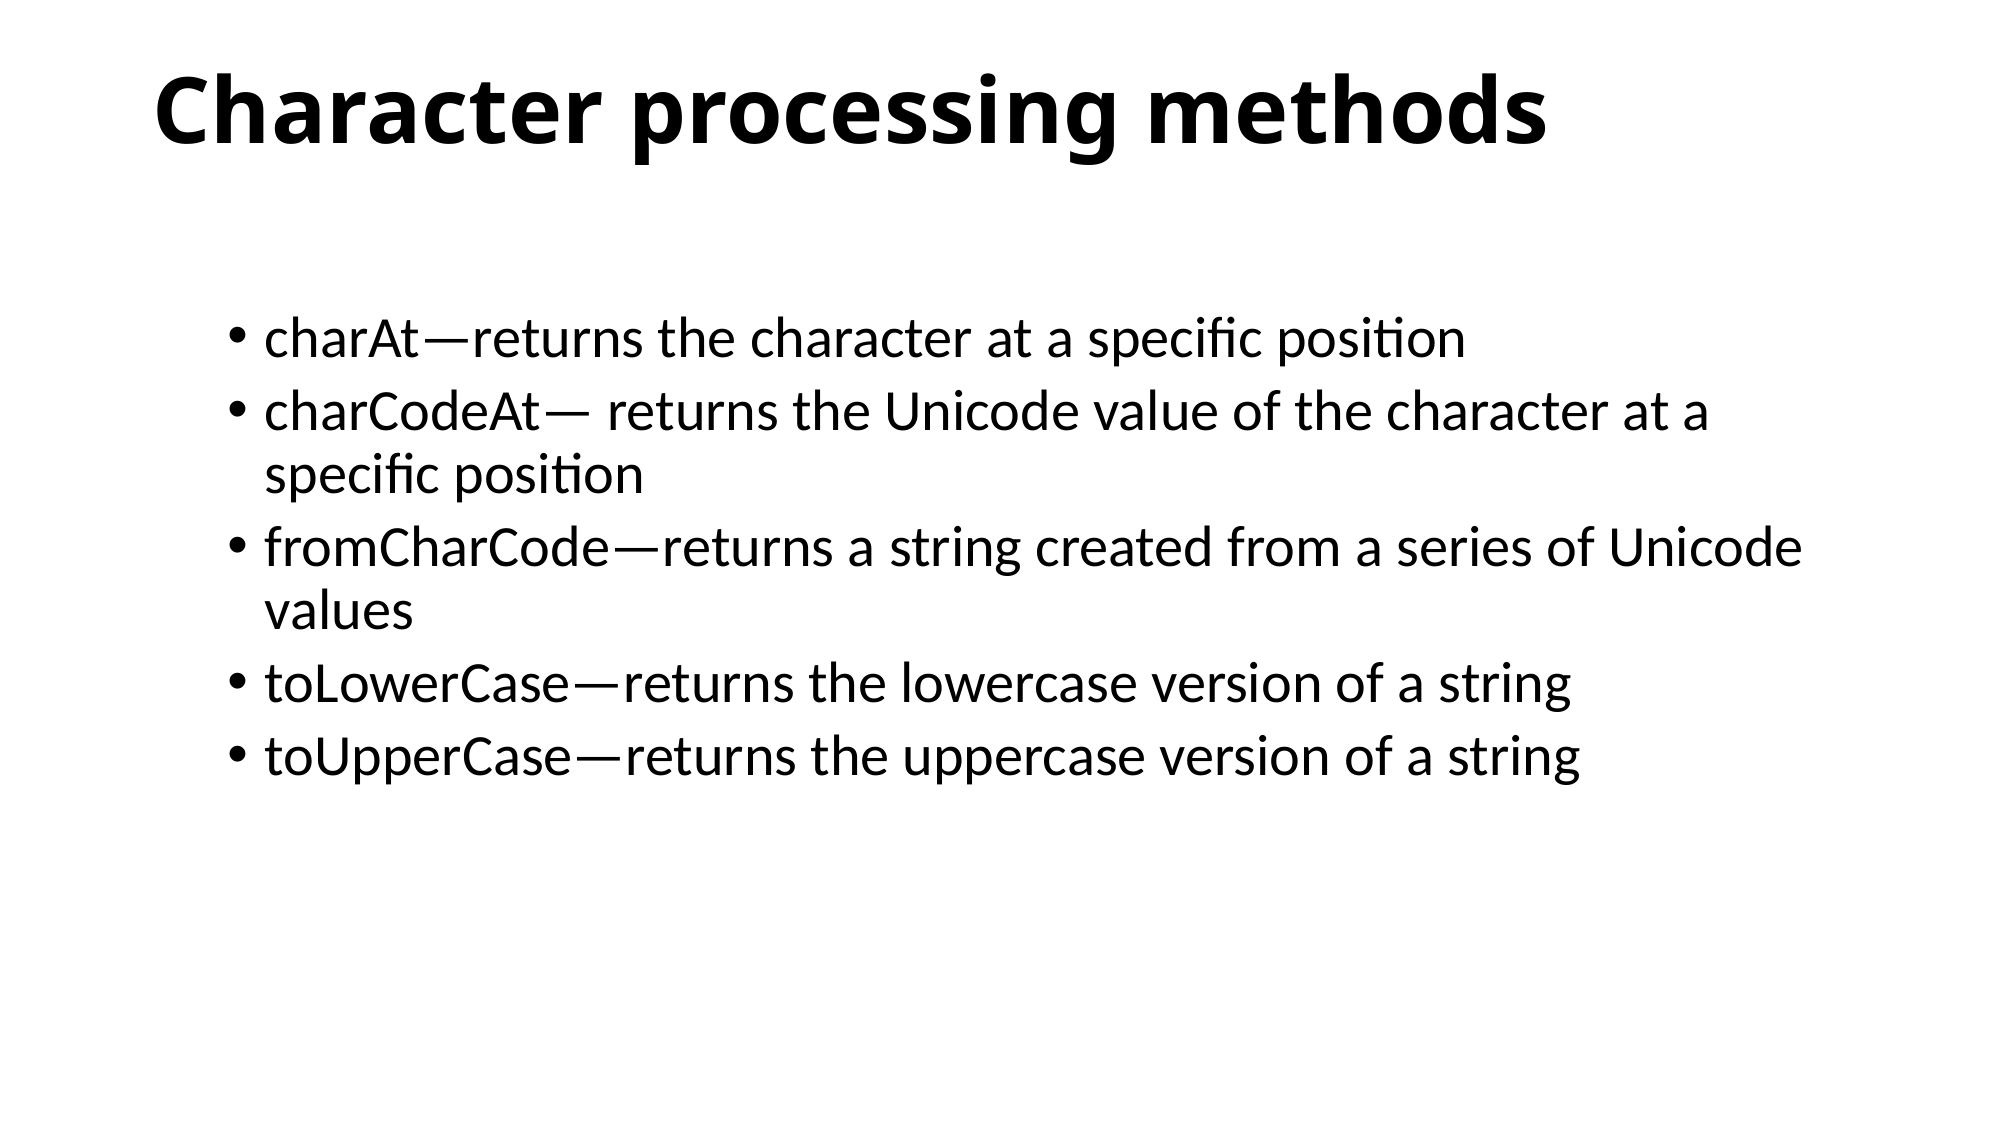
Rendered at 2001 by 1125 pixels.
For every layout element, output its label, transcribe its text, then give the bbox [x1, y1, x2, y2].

title Character processing methods [137, 59, 1863, 278]
list charAt—returns the character at a specific position charCodeAt— returns the Unicode value of the character at a specific position fromCharCode—returns a string created from a series of Unicode values toLowerCase—returns the lowercase version of a string toUpperCase—returns the uppercase version of a string [137, 299, 1863, 1014]
